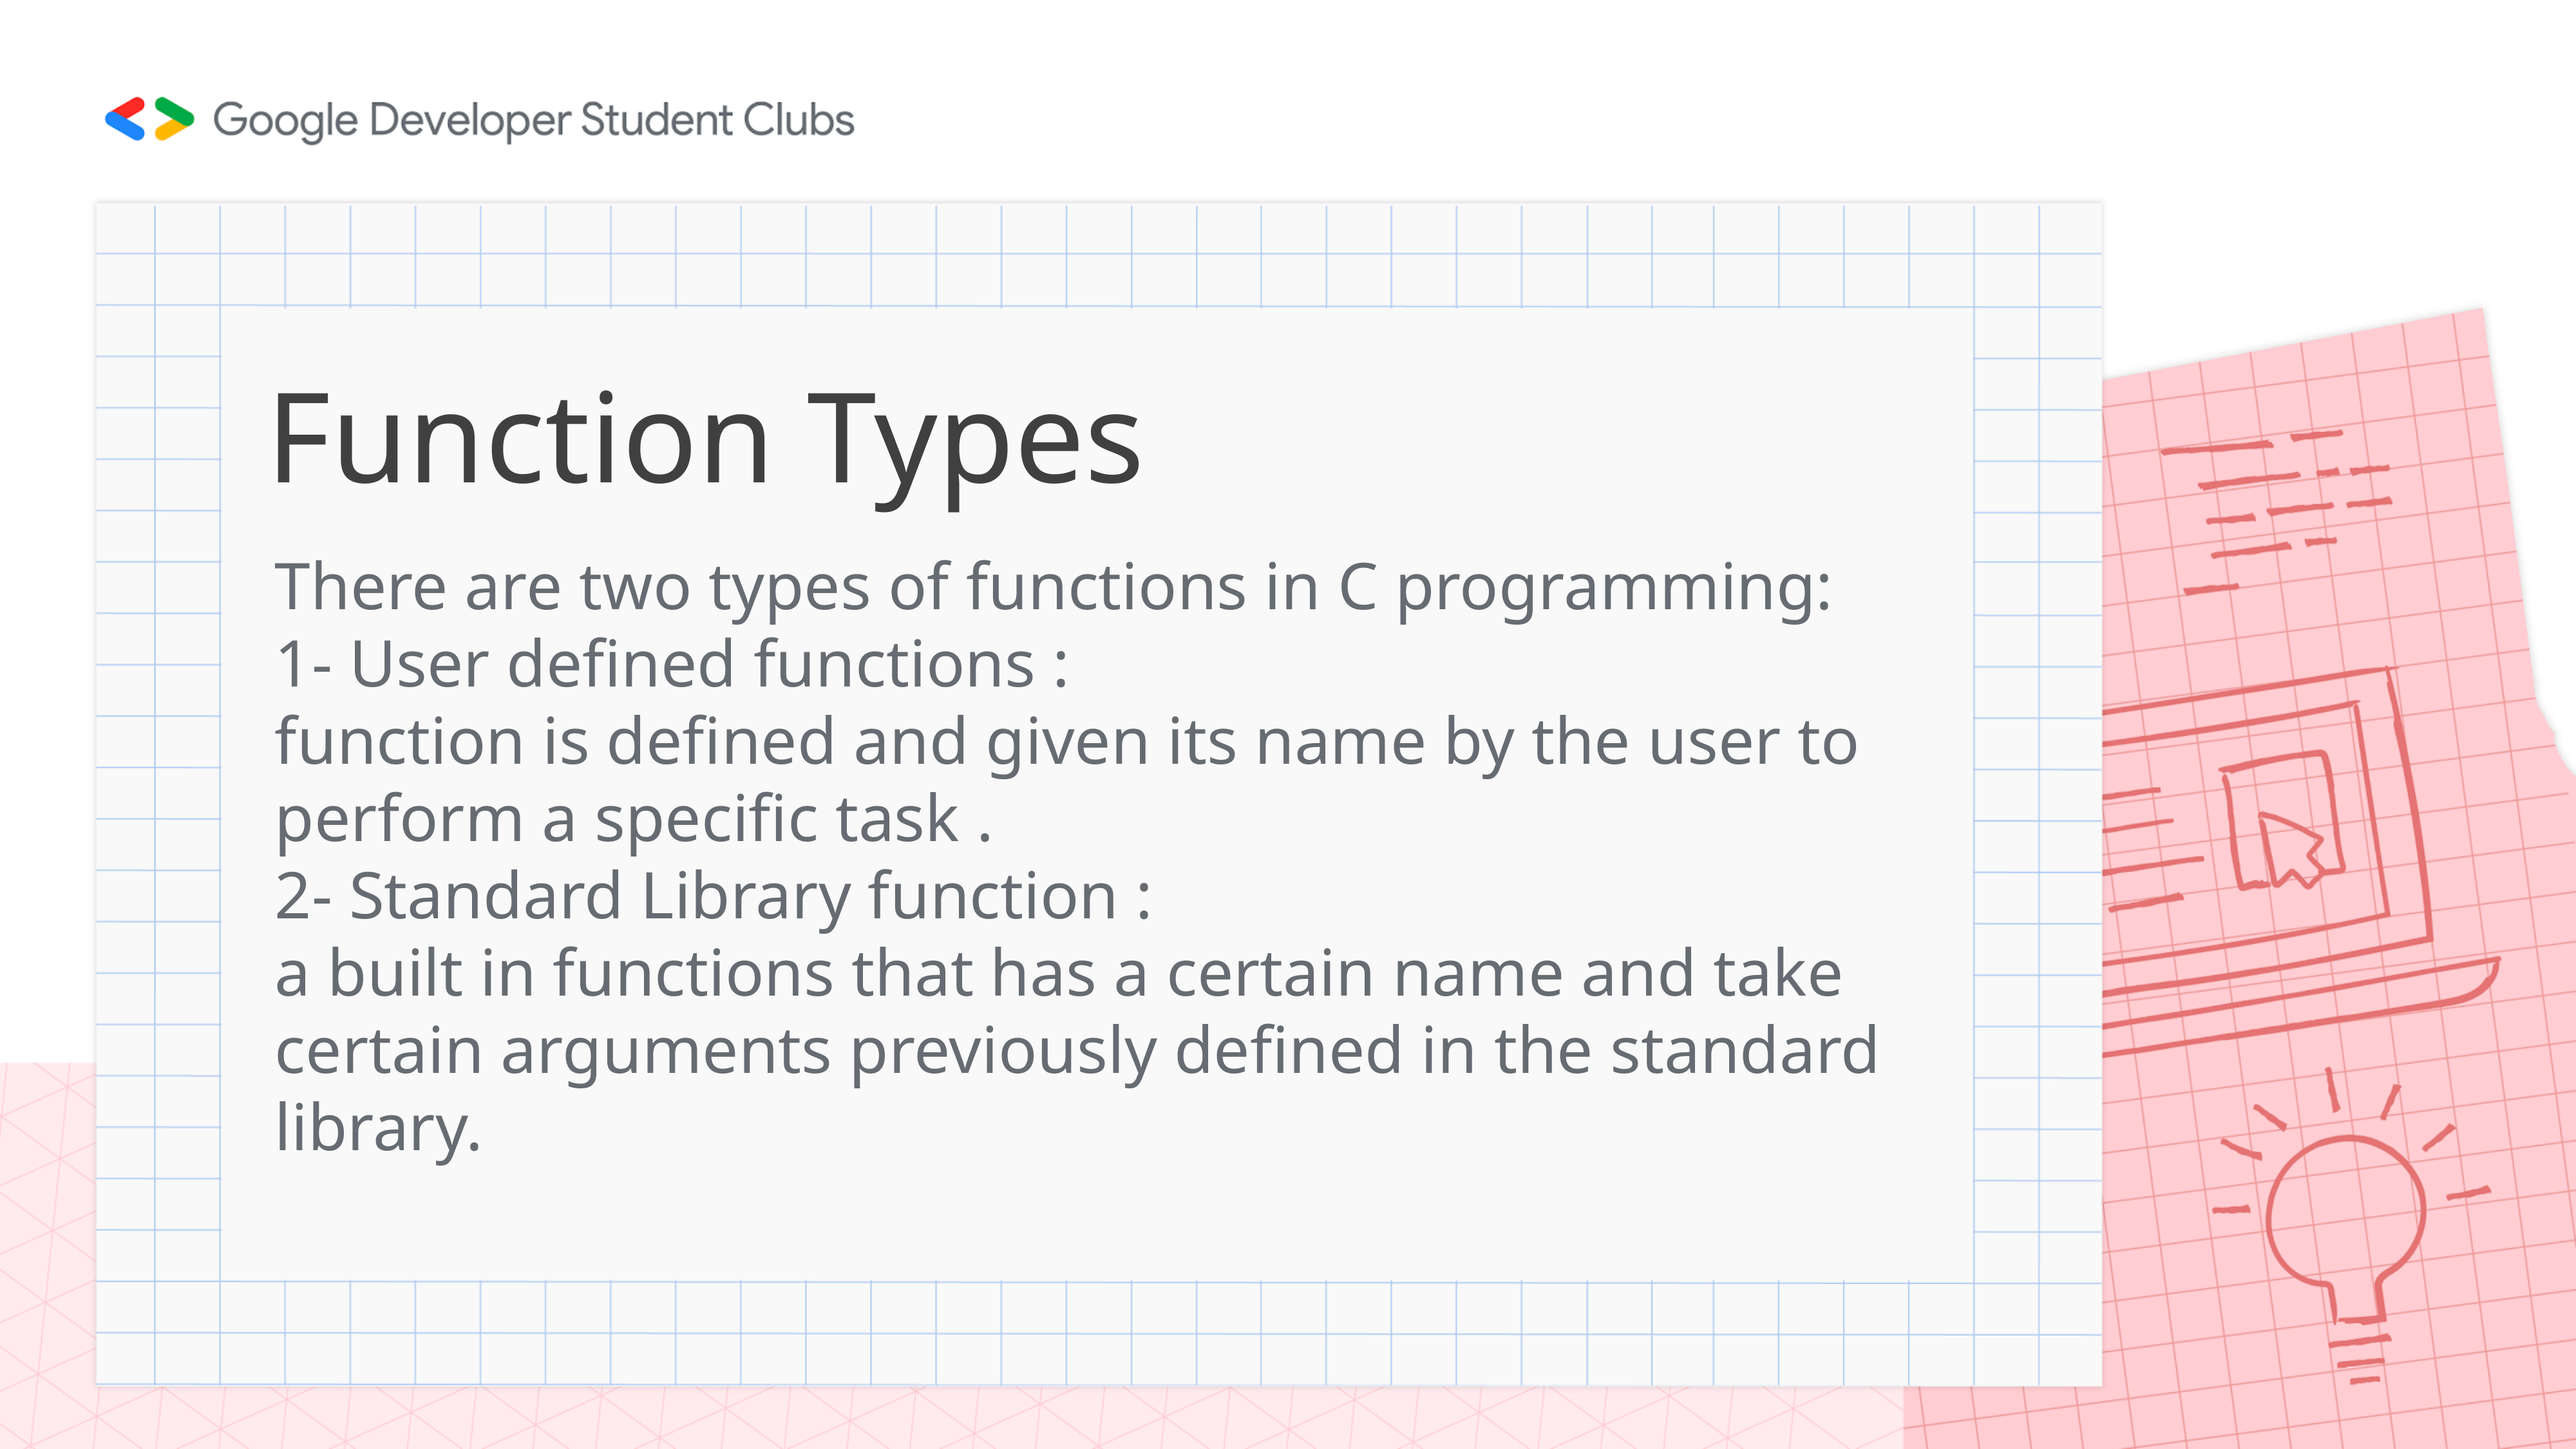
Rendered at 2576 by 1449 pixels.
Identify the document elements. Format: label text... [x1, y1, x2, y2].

list There are two types of functions in C programming: 1- User defined functions : function is defined and given its name by the user to perform a specific task . 2- Standard Library function : a built in functions that has a certain name and take certain arguments previously defined in the standard library. [265, 535, 1939, 1386]
title Function Types [240, 332, 1777, 626]
picture [0, 0, 2576, 1449]
